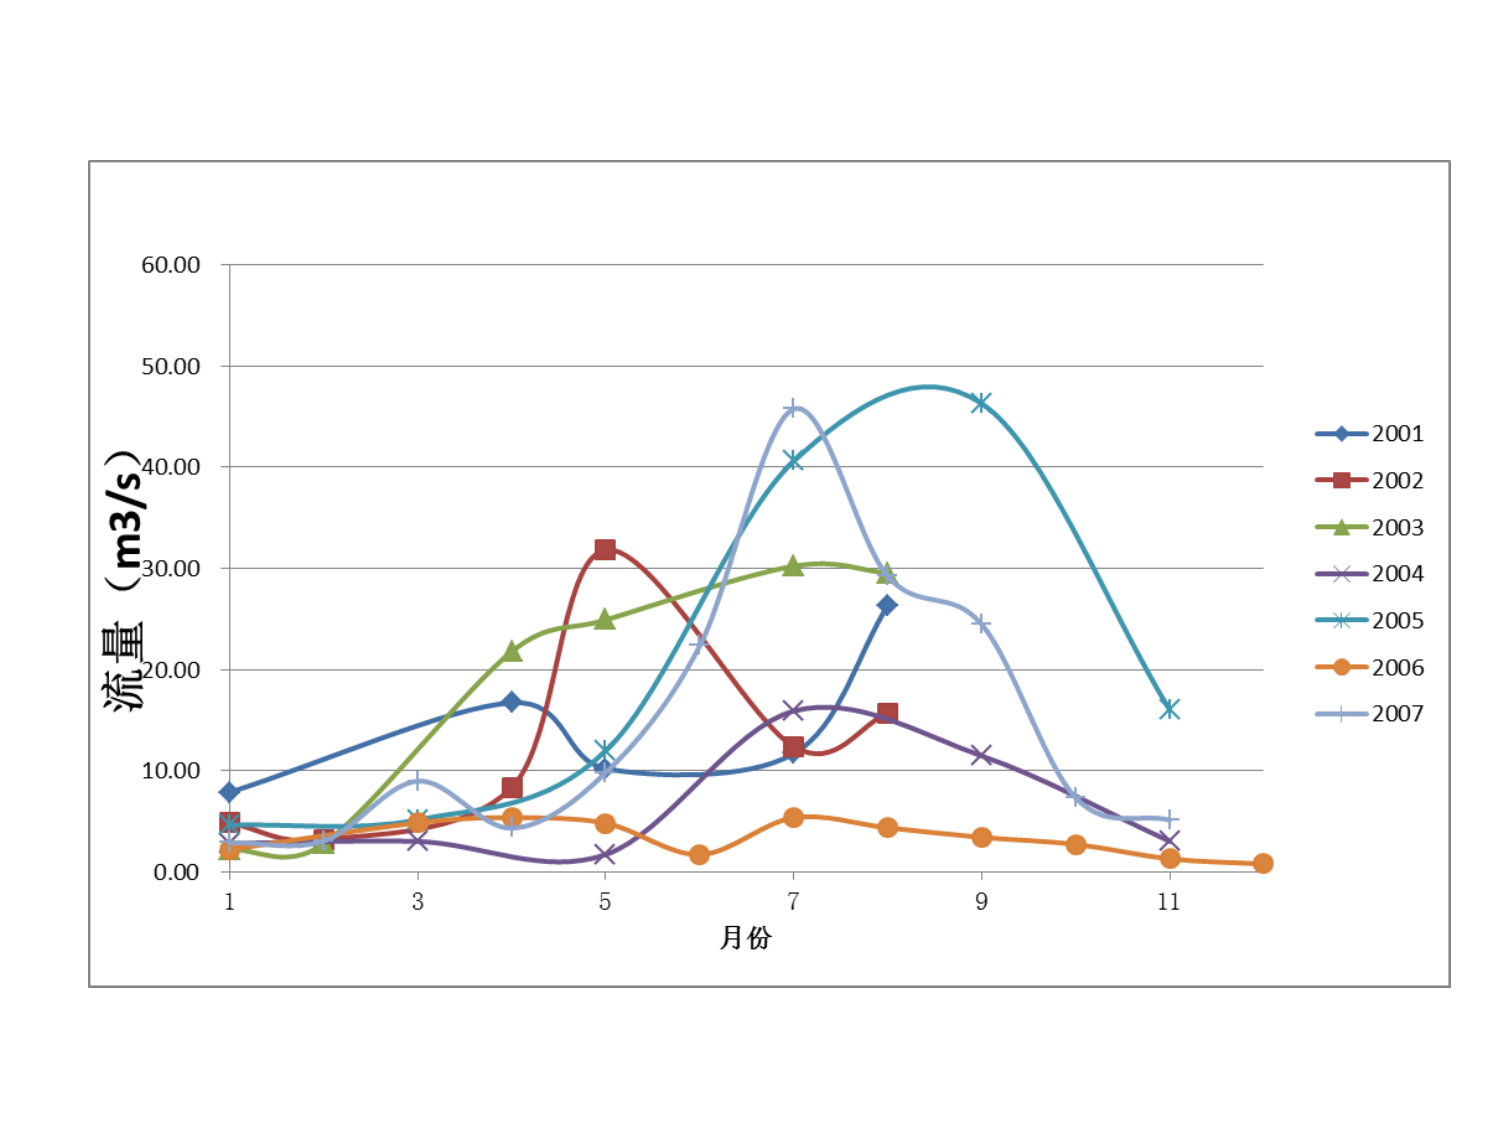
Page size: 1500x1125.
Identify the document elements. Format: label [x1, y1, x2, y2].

picture [88, 160, 1451, 988]
